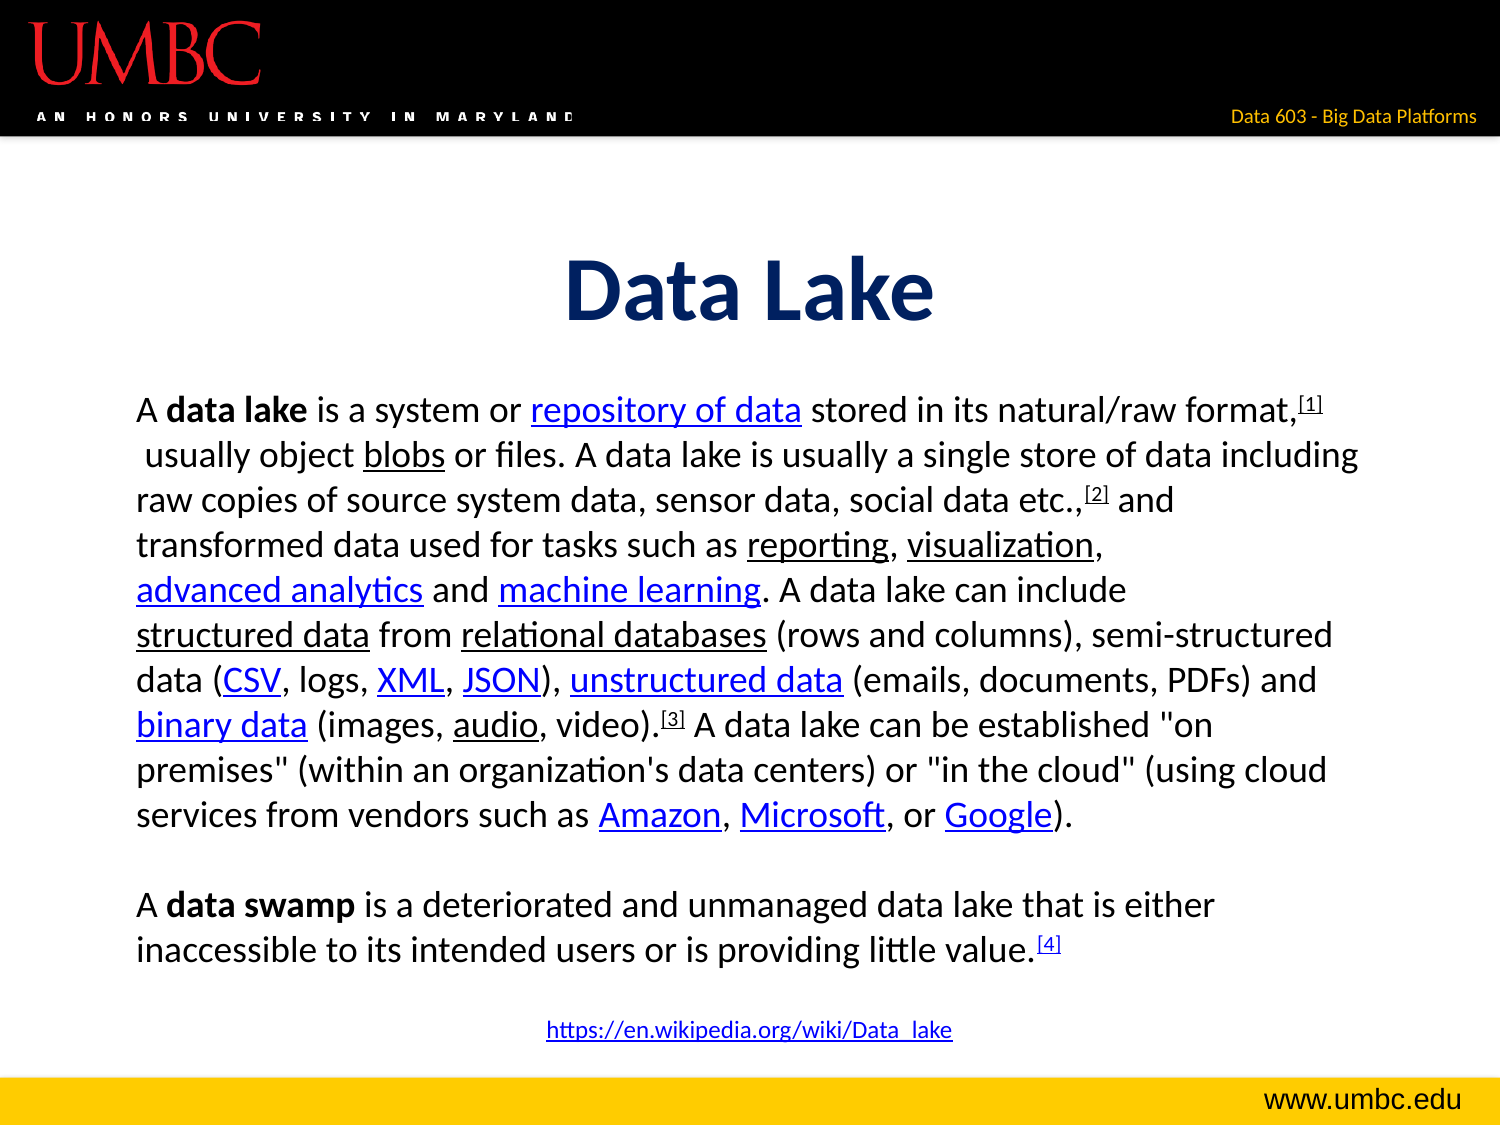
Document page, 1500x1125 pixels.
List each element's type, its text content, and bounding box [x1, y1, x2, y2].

text_box A data lake is a system or repository of data stored in its natural/raw format,[1] usually object blobs or files. A data lake is usually a single store of data including raw copies of source system data, sensor data, social data etc.,[2] and transformed data used for tasks such as reporting, visualization, advanced analytics and machine learning. A data lake can include structured data from relational databases (rows and columns), semi-structured data (CSV, logs, XML, JSON), unstructured data (emails, documents, PDFs) and binary data (images, audio, video).[3] A data lake can be established "on premises" (within an organization's data centers) or "in the cloud" (using cloud services from vendors such as Amazon, Microsoft, or Google). A data swamp is a deteriorated and unmanaged data lake that is either inaccessible to its intended users or is providing little value.[4] [121, 377, 1384, 1023]
title Data Lake [75, 190, 1425, 378]
text_box https://en.wikipedia.org/wiki/Data_lake [531, 1006, 969, 1051]
